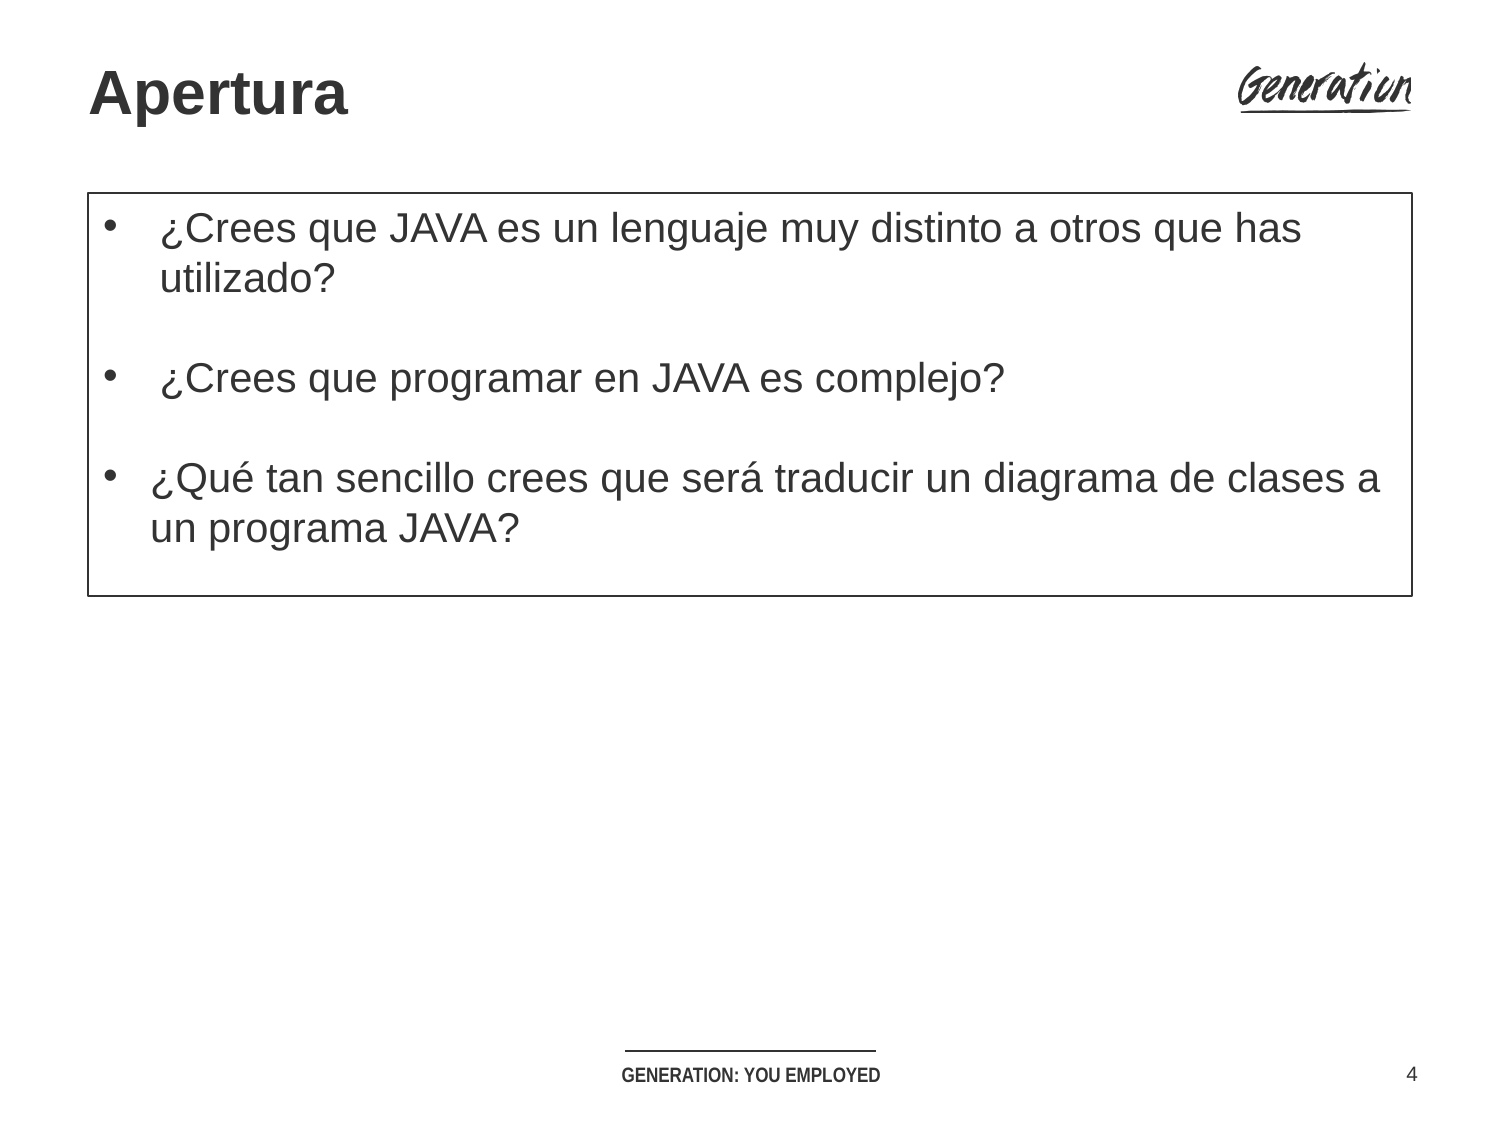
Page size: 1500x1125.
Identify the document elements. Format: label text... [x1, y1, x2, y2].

picture [1358, 62, 1411, 113]
title Apertura [88, 45, 1358, 136]
text_box ¿Crees que JAVA es un lenguaje muy distinto a otros que has utilizado? ¿Crees que programar en JAVA es complejo? ¿Qué tan sencillo crees que será traducir un diagrama de clases a un programa JAVA? [88, 192, 1412, 596]
